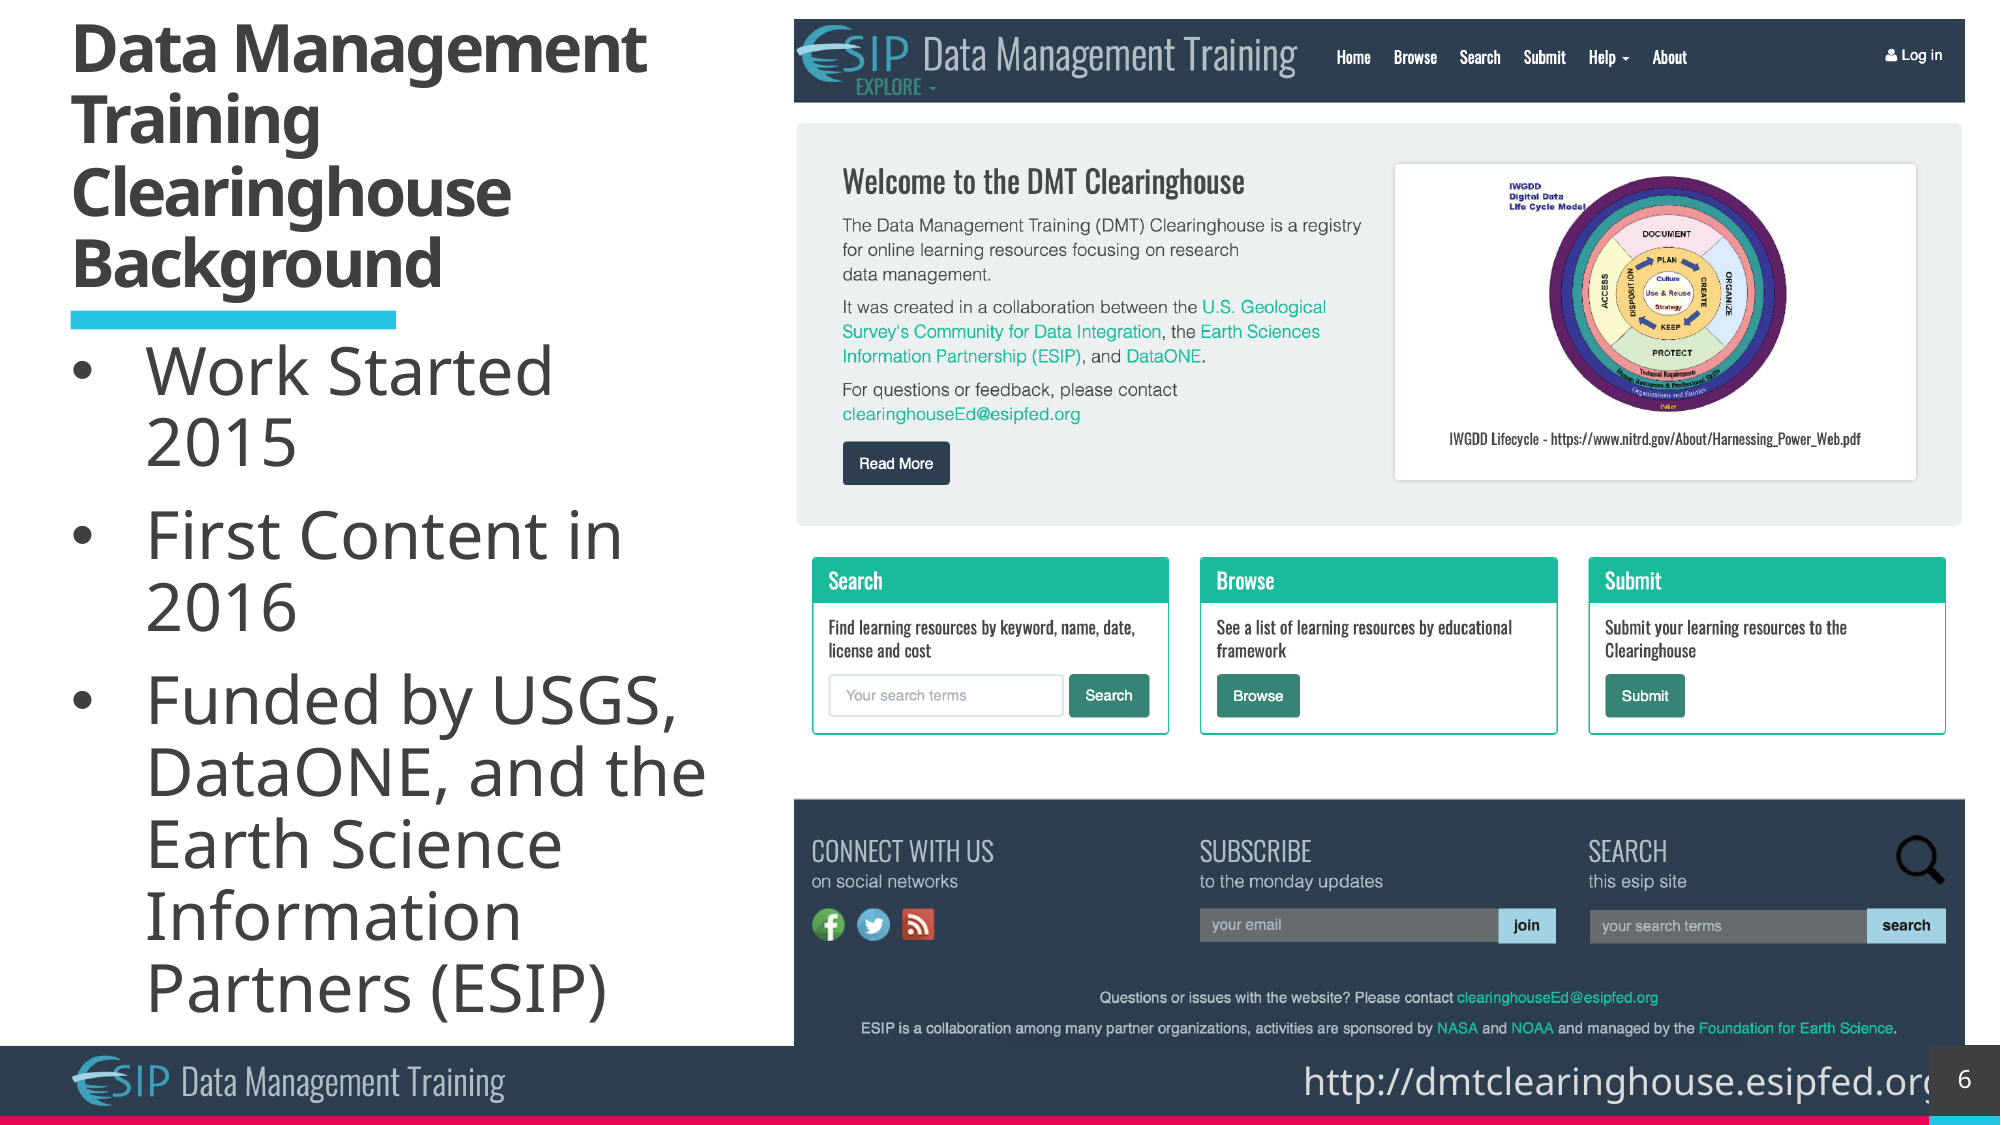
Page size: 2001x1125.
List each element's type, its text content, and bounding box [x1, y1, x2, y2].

picture [70, 1052, 512, 1109]
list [794, 19, 1965, 1046]
slide_number 6 [1929, 1045, 2000, 1116]
title Data Management Training Clearinghouse Background [70, 70, 716, 303]
list Work Started 2015 First Content in 2016 Funded by USGS, DataONE, and the Earth Science Information Partners (ESIP) [70, 337, 716, 963]
